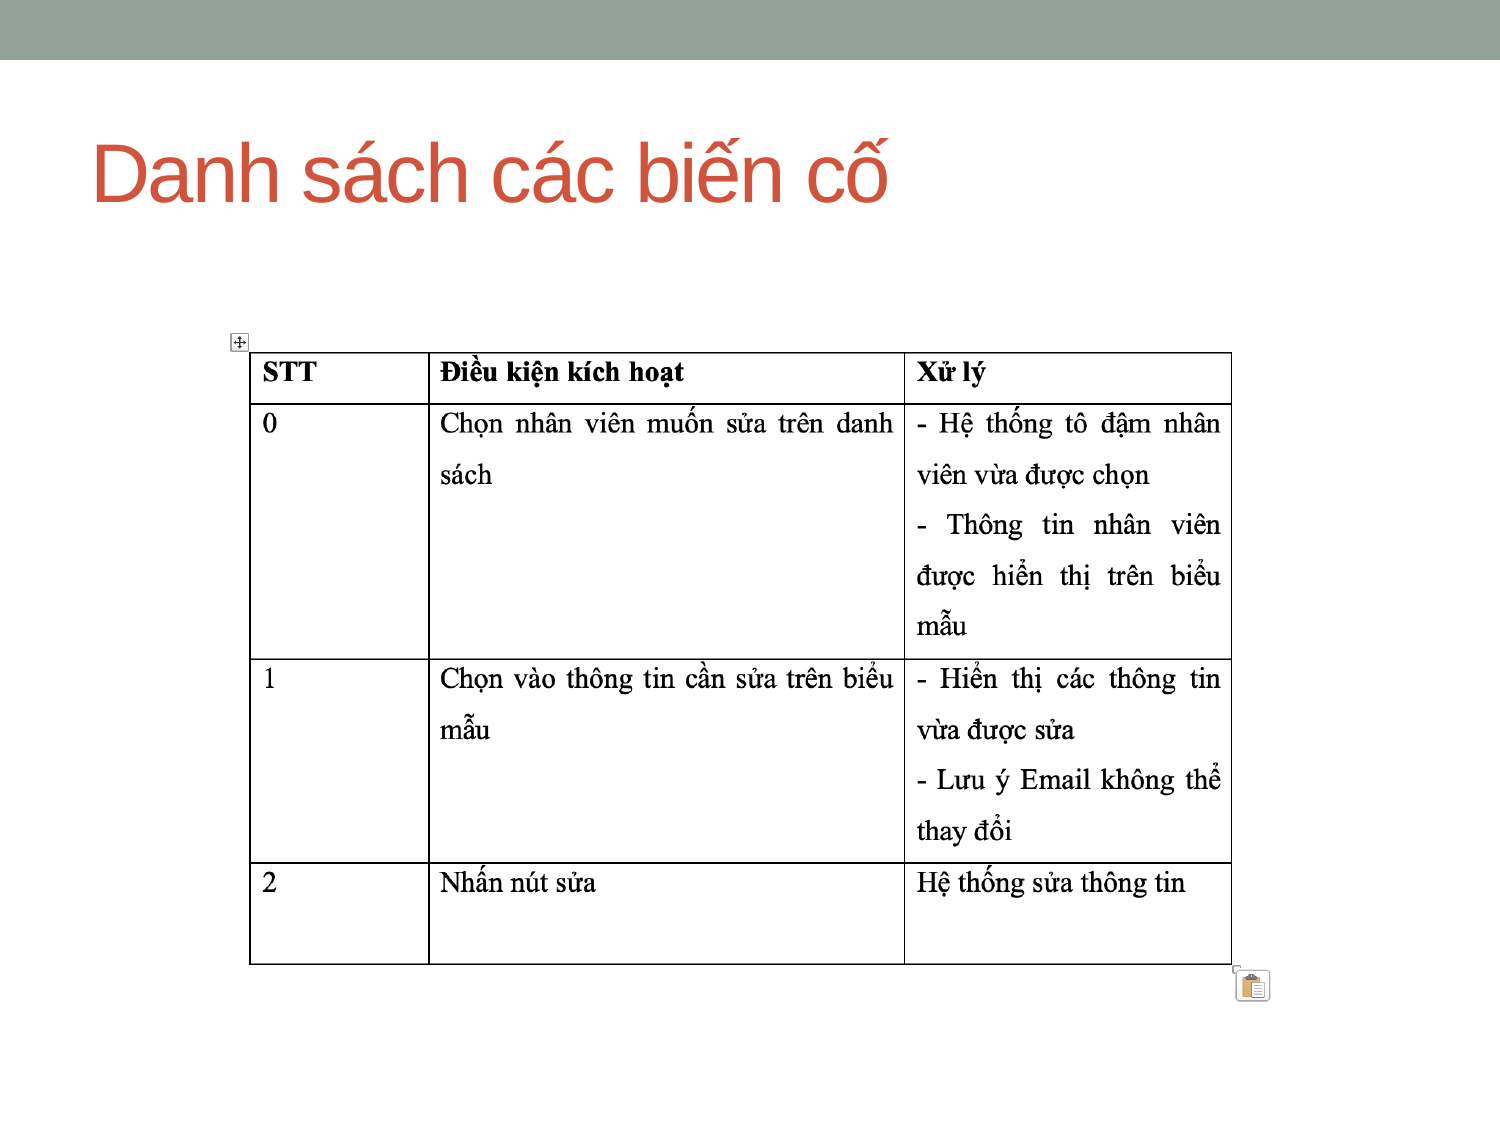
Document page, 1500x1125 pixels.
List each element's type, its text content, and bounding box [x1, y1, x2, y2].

title Danh sách các biến cố [75, 87, 1425, 250]
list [136, 290, 1364, 1038]
